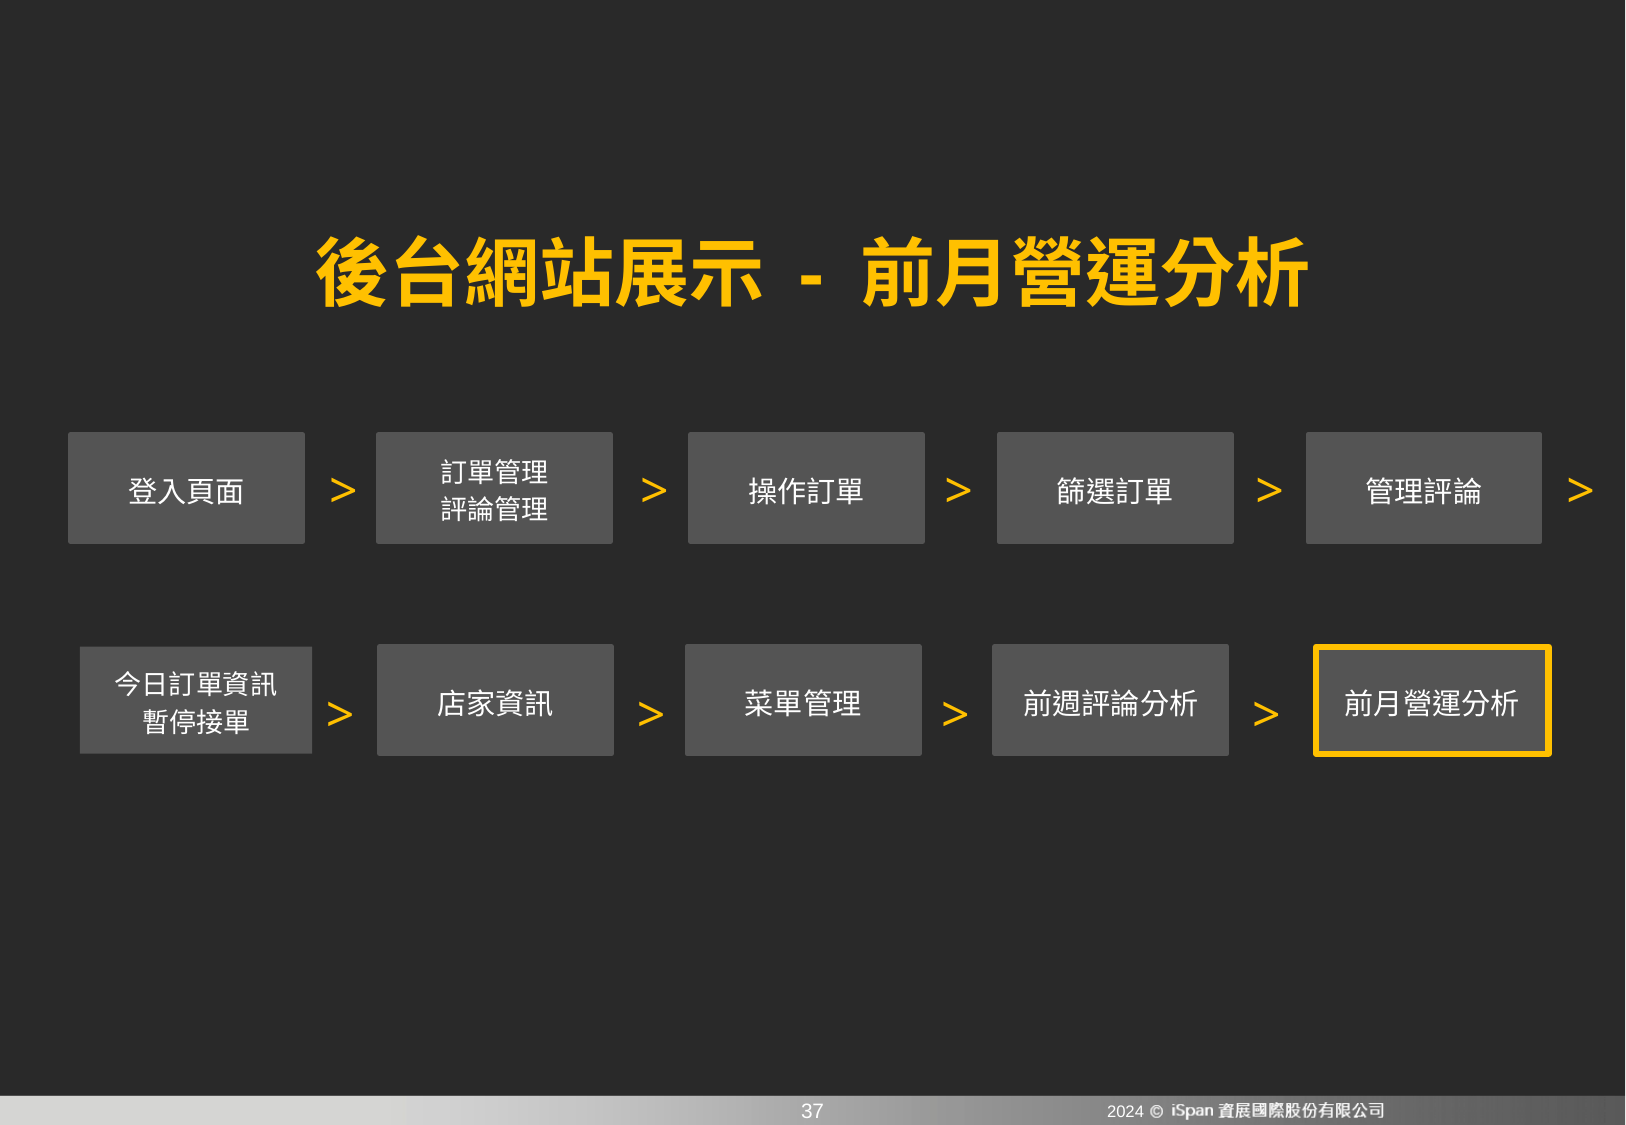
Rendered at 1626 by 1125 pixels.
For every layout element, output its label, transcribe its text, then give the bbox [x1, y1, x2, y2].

text_box > [312, 434, 375, 542]
text_box > [923, 658, 987, 766]
title 後台網站展示 - 前月營運分析 [103, 211, 1522, 330]
text_box 訂單管理 評論管理 [378, 434, 611, 542]
text_box > [623, 434, 686, 542]
text_box 登入頁面 [70, 434, 303, 542]
text_box 前月營運分析 [1316, 646, 1549, 754]
text_box 管理評論 [1307, 434, 1541, 542]
text_box > [1549, 434, 1612, 542]
text_box > [927, 434, 991, 542]
slide_number 2024 [1092, 1096, 1191, 1125]
text_box 前週評論分析 [994, 646, 1227, 754]
text_box > [619, 658, 683, 766]
picture [0, 0, 1626, 1125]
text_box 菜單管理 [687, 646, 920, 754]
text_box 操作訂單 [690, 434, 923, 542]
text_box 今日訂單資訊 暫停接單 [79, 646, 313, 754]
text_box > [1238, 434, 1301, 542]
text_box > [1234, 658, 1298, 766]
text_box > [308, 658, 372, 766]
text_box 店家資訊 [379, 646, 612, 754]
text_box 篩選訂單 [999, 434, 1232, 542]
